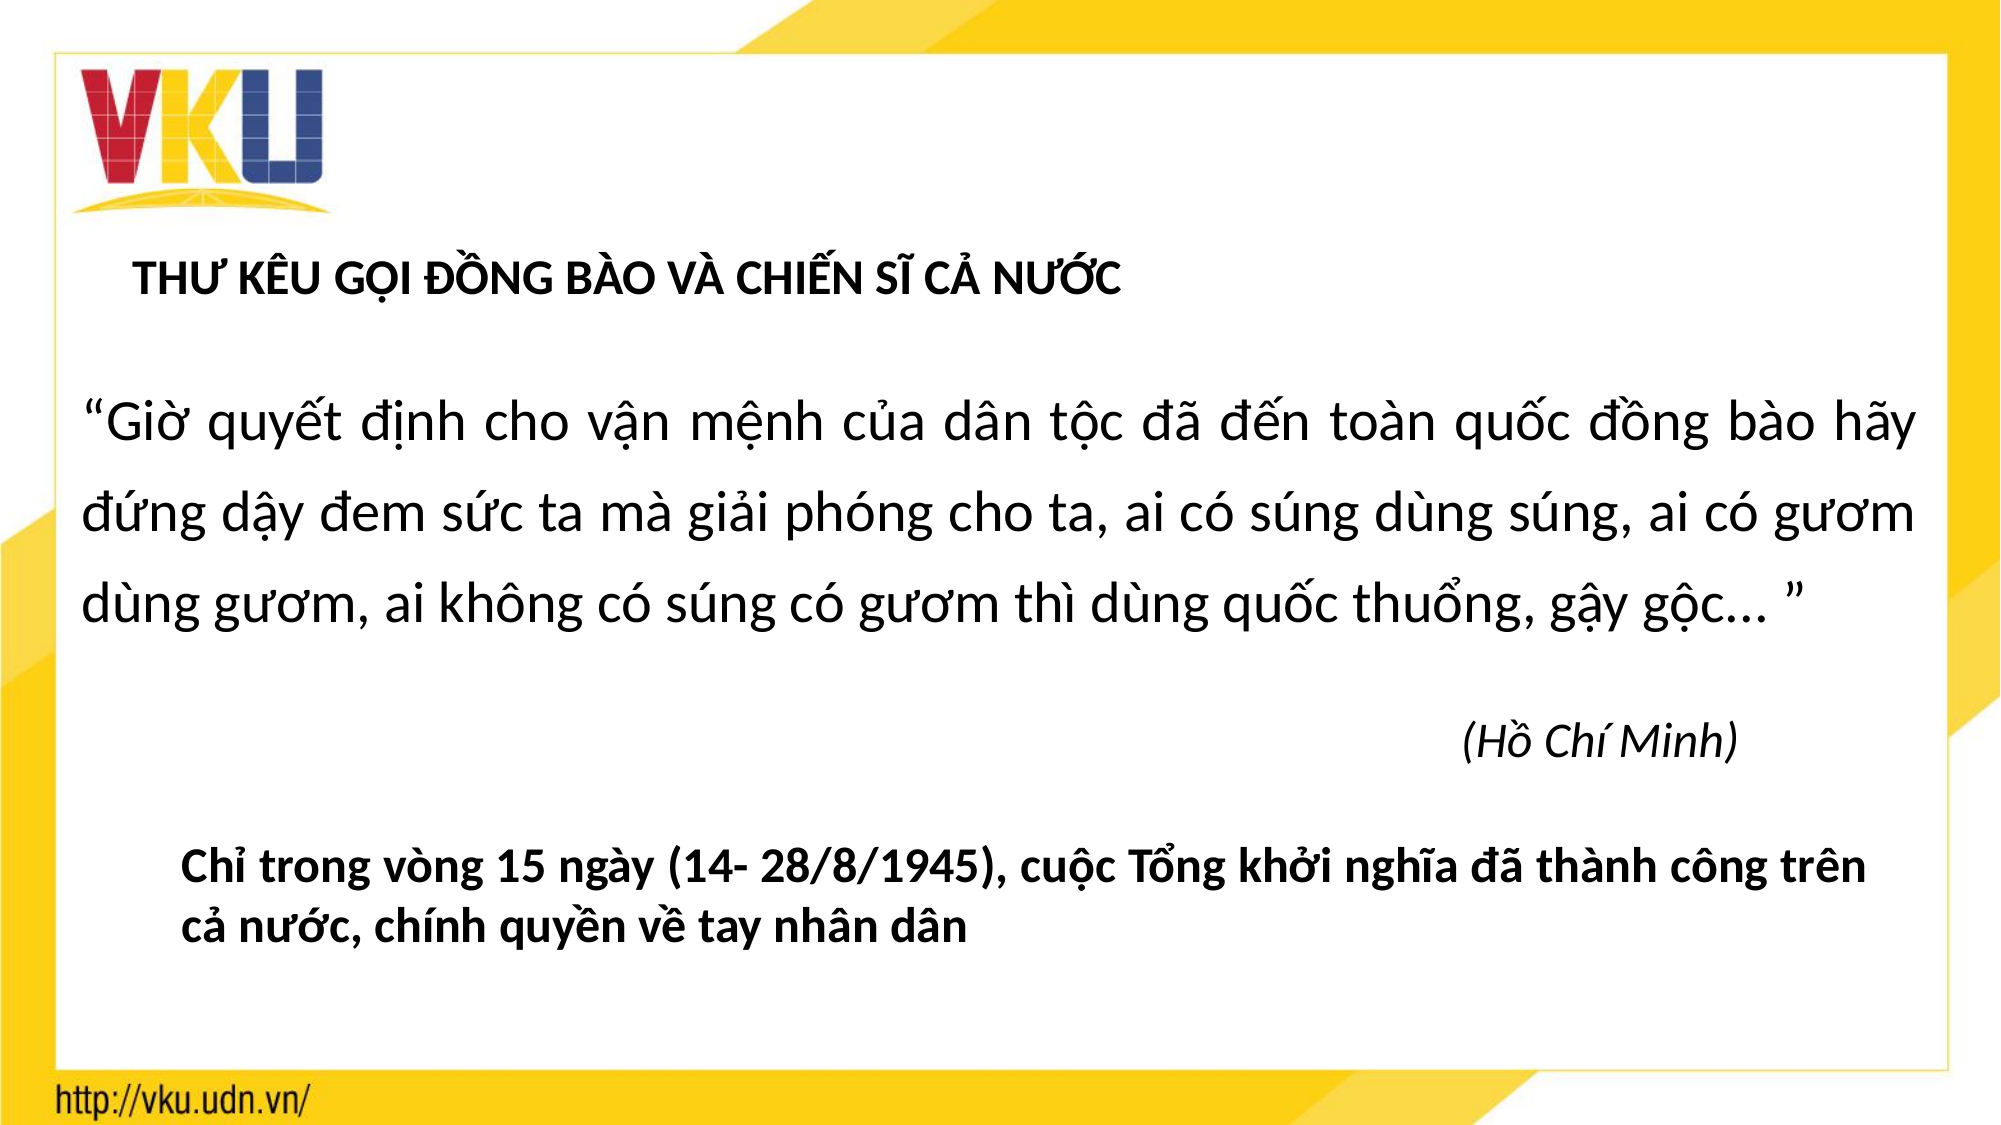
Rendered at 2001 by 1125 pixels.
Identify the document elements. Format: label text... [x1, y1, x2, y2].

text_box THƯ KÊU GỌI ĐỒNG BÀO VÀ CHIẾN SĨ CẢ NƯỚC [117, 237, 1985, 313]
text_box Chỉ trong vòng 15 ngày (14- 28/8/1945), cuộc Tổng khởi nghĩa đã thành công trên cả nước, chính quyền về tay nhân dân [166, 824, 1884, 960]
text_box (Hồ Chí Minh) [1350, 699, 1850, 775]
text_box “Giờ quyết định cho vận mệnh của dân tộc đã đến toàn quốc đồng bào hãy đứng dậy đem sức ta mà giải phóng cho ta, ai có súng dùng súng, ai có gươm dùng gươm, ai không có súng có gươm thì dùng quốc thuổng, gậy gộc... ” [66, 353, 1934, 642]
picture [0, 0, 2001, 1125]
